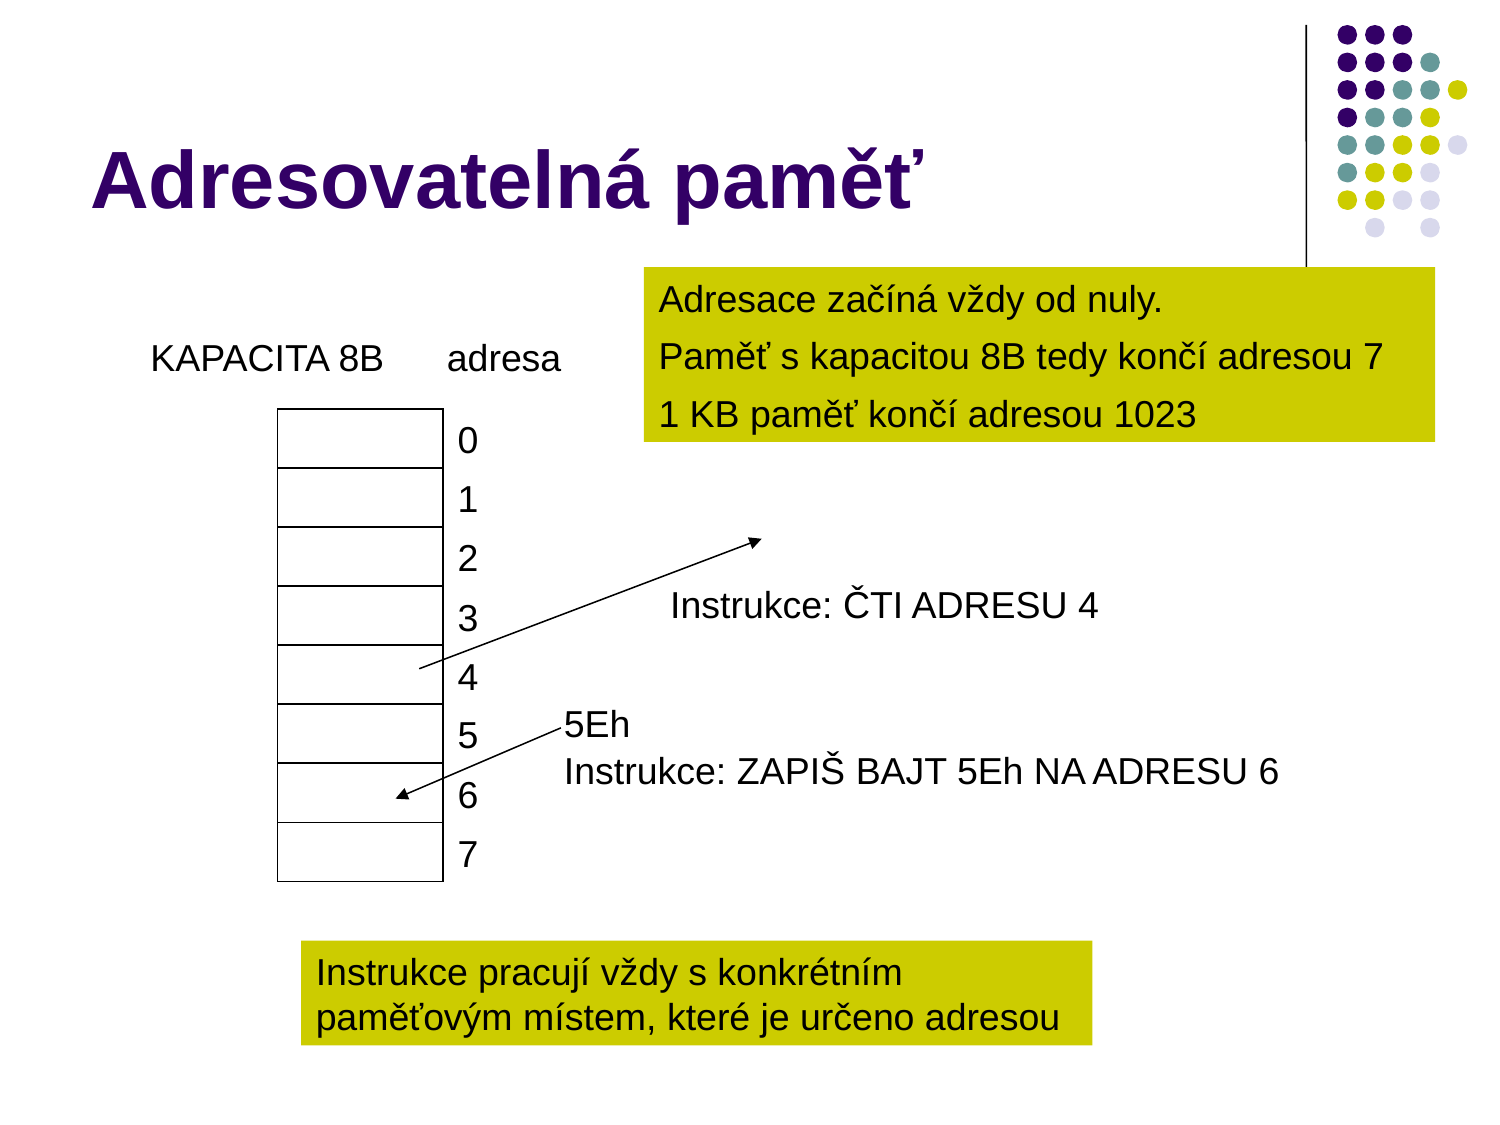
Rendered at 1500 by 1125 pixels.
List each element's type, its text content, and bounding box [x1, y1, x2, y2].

text_box [277, 586, 442, 645]
text_box 3 [442, 586, 632, 645]
text_box [277, 763, 442, 822]
text_box [277, 408, 442, 468]
text_box 2 [442, 527, 632, 586]
text_box 1 [442, 467, 632, 527]
text_box [277, 527, 442, 586]
text_box [277, 645, 442, 704]
text_box Instrukce pracují vždy s konkrétním paměťovým místem, které je určeno adresou [301, 940, 1093, 1046]
text_box Instrukce: ZAPIŠ BAJT 5Eh NA ADRESU 6 [549, 739, 1306, 800]
title Adresovatelná paměť [75, 20, 1313, 233]
text_box [277, 822, 442, 882]
text_box 5Eh [549, 692, 668, 753]
text_box KAPACITA 8B adresa [135, 326, 609, 386]
text_box 7 [442, 822, 632, 883]
text_box 5 [442, 704, 549, 763]
text_box [395, 732, 549, 800]
text_box Adresace začíná vždy od nuly. Paměť s kapacitou 8B tedy končí adresou 7 1 KB paměť končí adresou 1023 [643, 267, 1436, 442]
text_box 0 [442, 408, 632, 467]
text_box 6 [442, 763, 632, 822]
text_box [419, 537, 762, 669]
text_box [277, 704, 442, 763]
text_box 4 [442, 645, 632, 704]
text_box [277, 468, 442, 527]
text_box Instrukce: ČTI ADRESU 4 [655, 574, 1128, 634]
